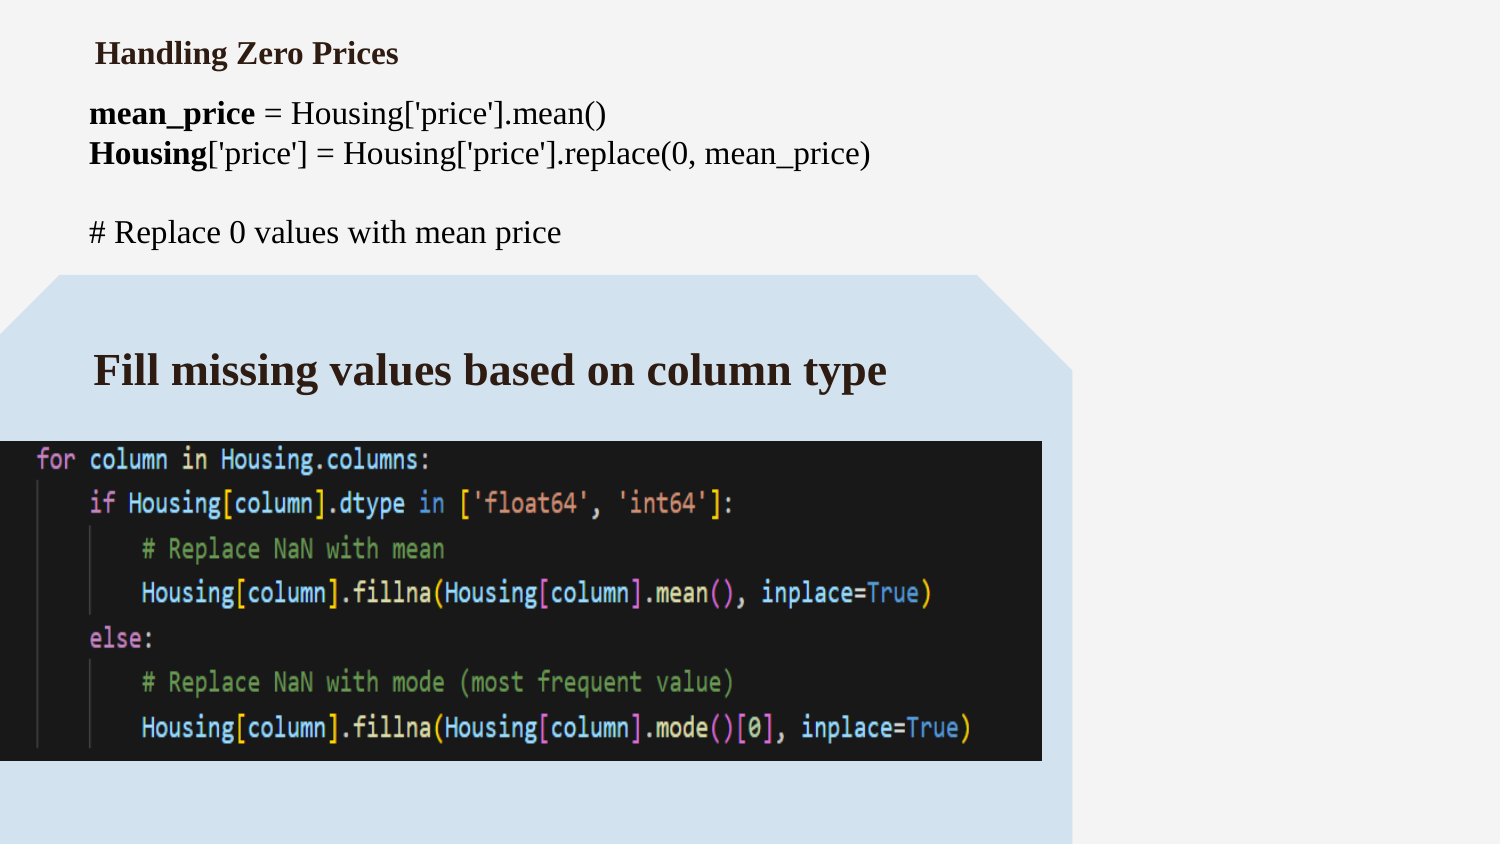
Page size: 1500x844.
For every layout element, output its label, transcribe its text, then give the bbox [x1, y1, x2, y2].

title Handling Zero Prices [79, 0, 419, 83]
text_box Fill missing values based on column type [78, 331, 904, 402]
text_box mean_price = Housing['price'].mean() Housing['price'] = Housing['price'].replace(0, mean_price) # Replace 0 values with mean price [74, 83, 1415, 258]
picture [0, 441, 1042, 761]
